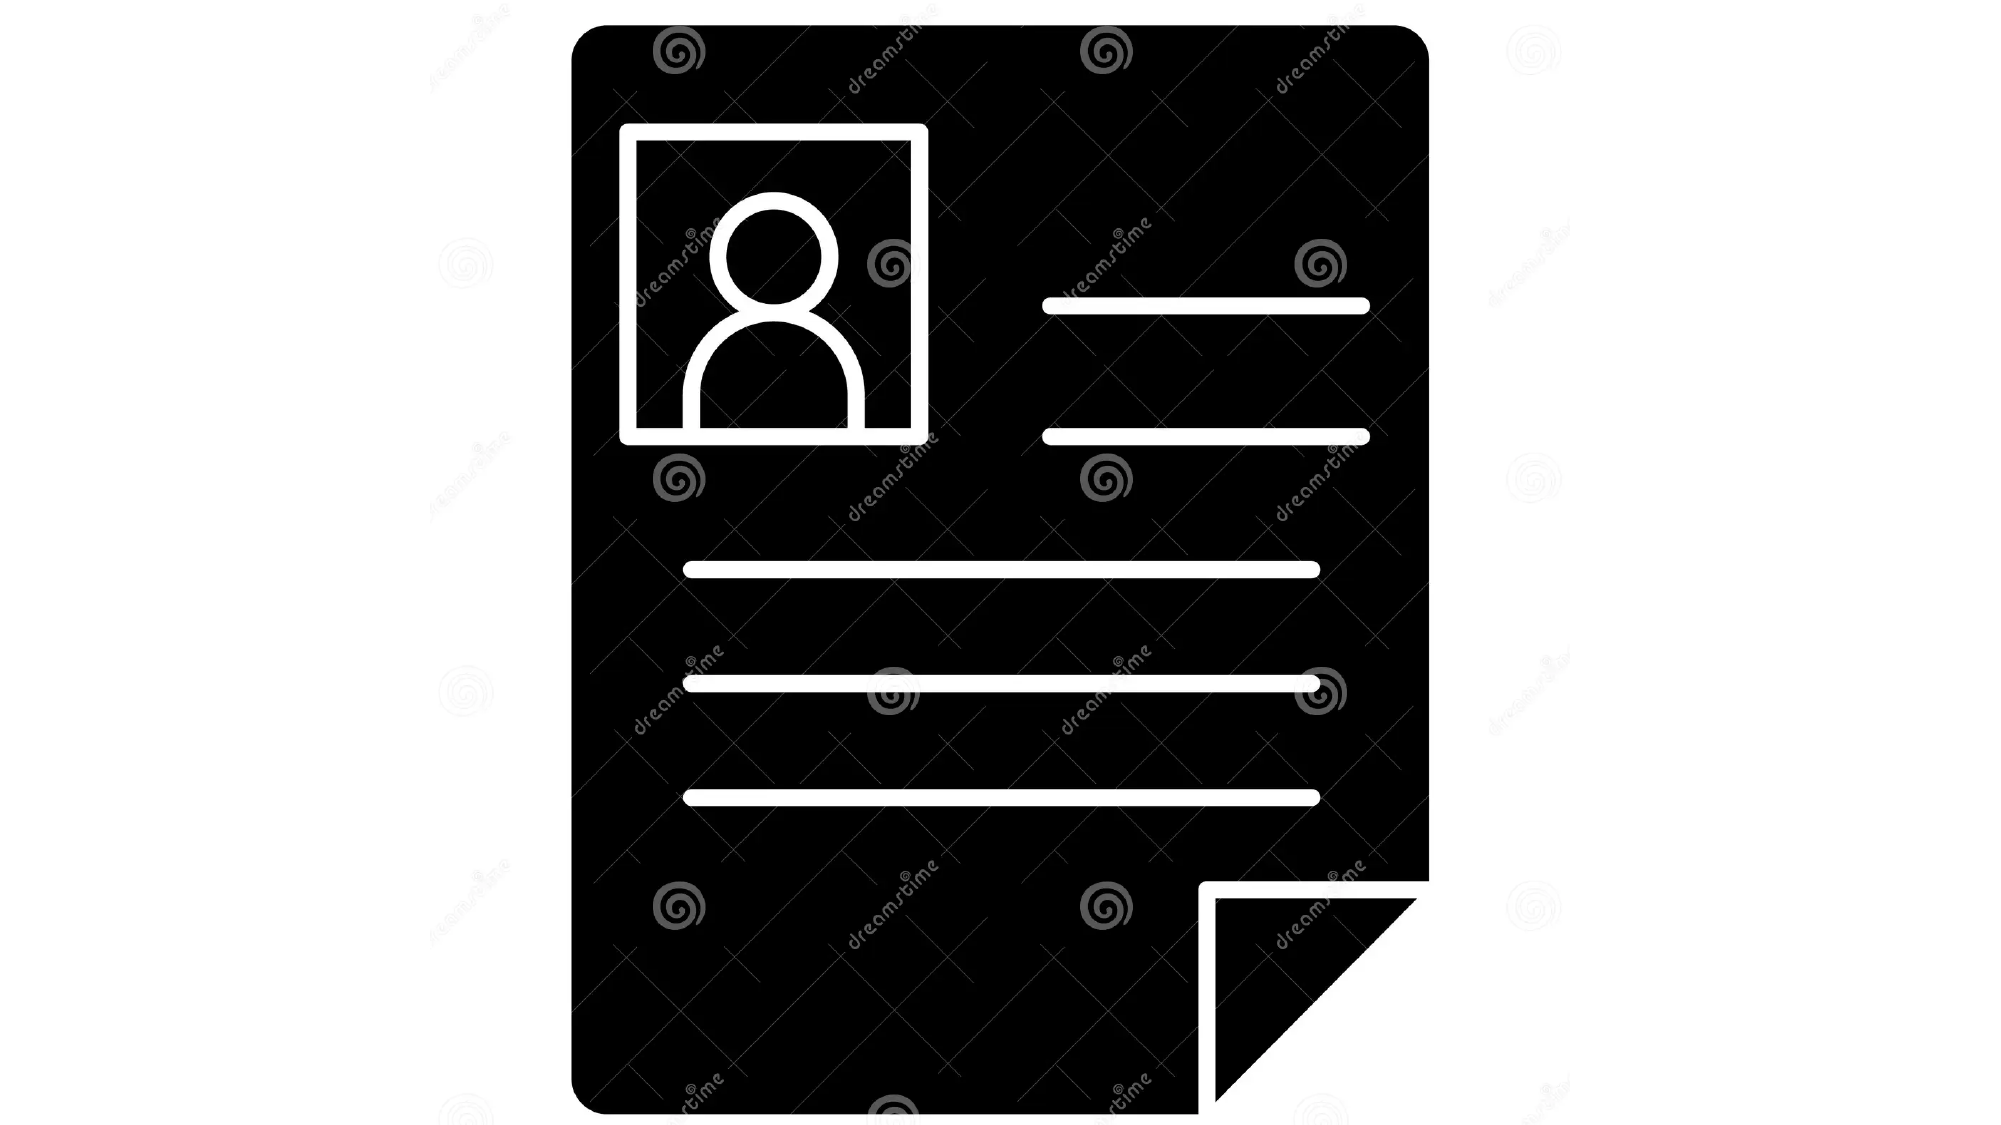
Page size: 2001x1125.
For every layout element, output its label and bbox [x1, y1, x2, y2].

picture [429, 0, 1570, 1125]
